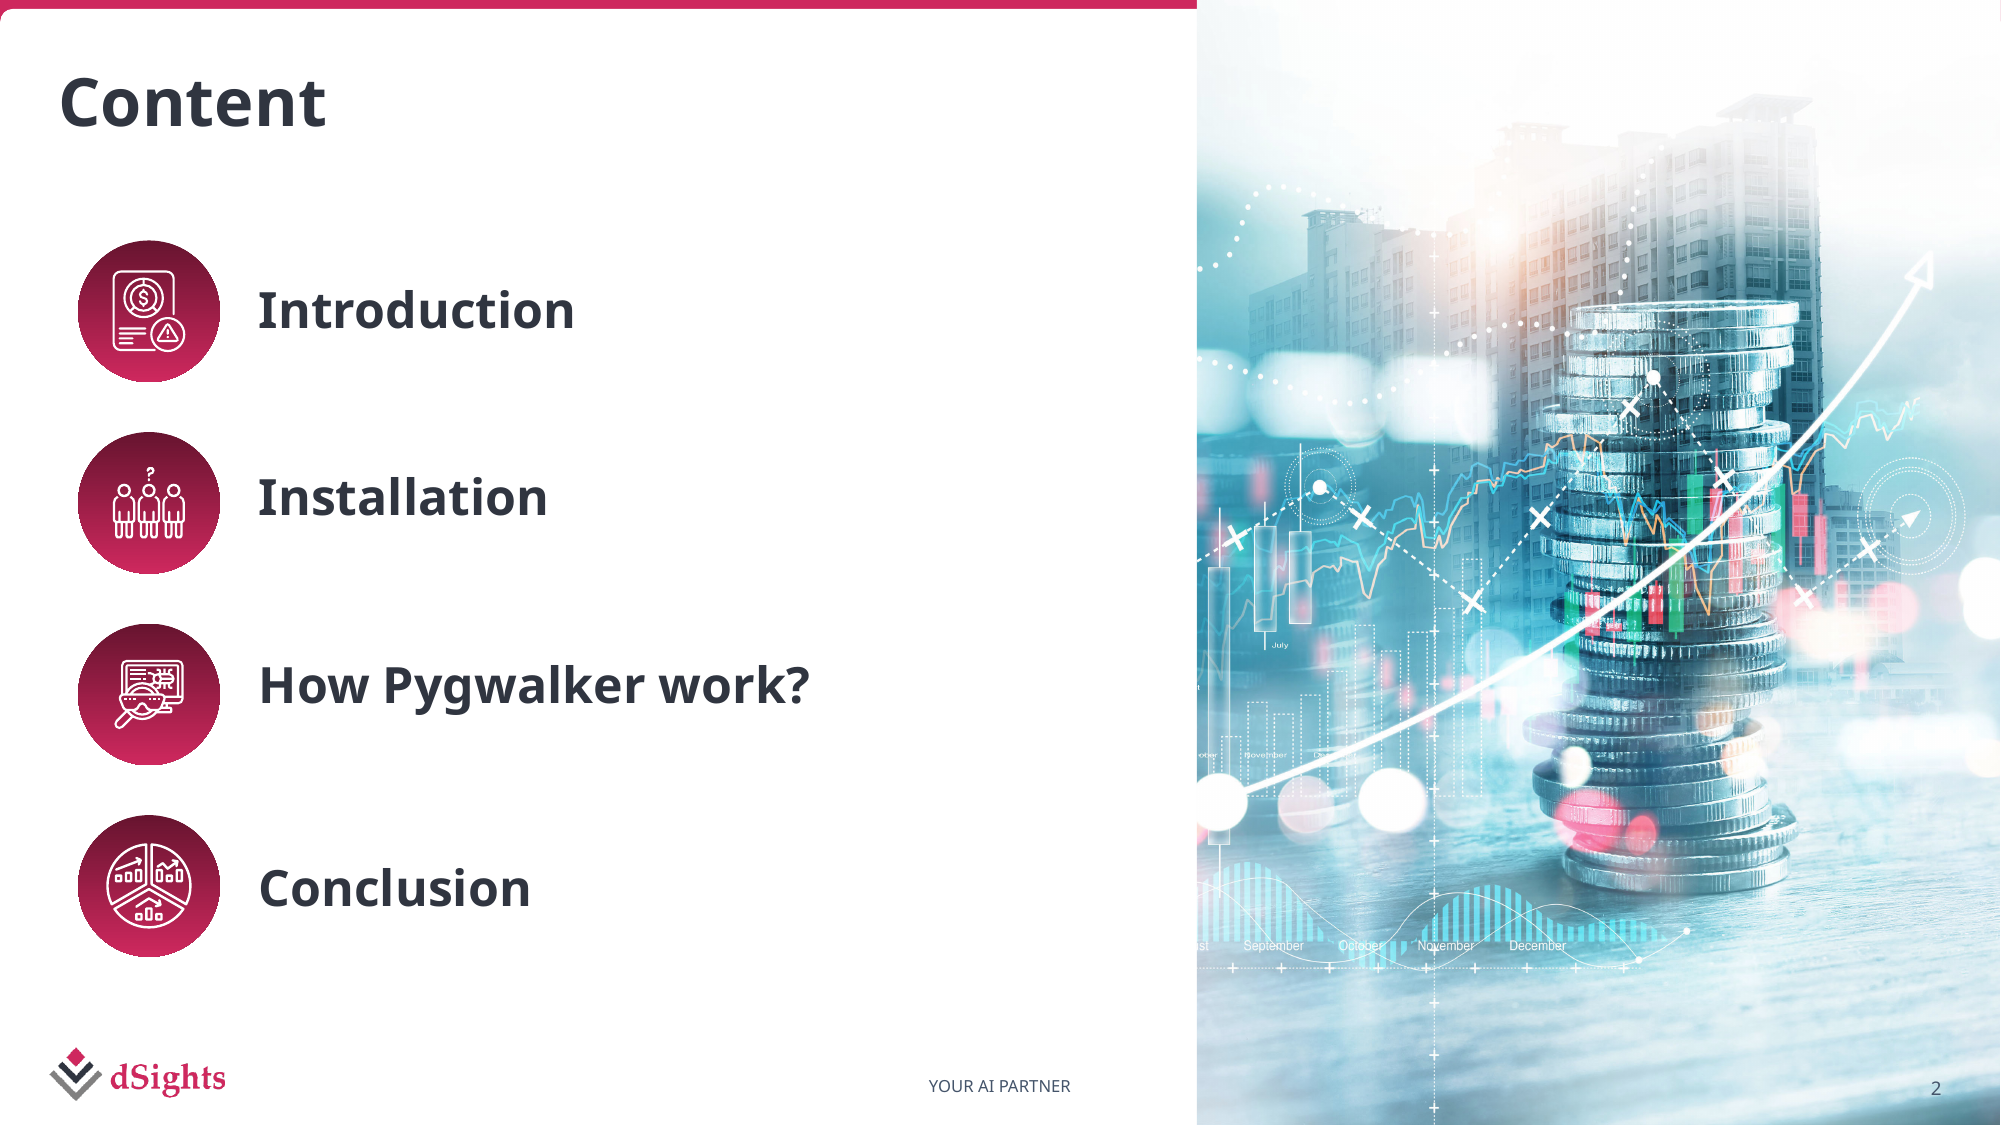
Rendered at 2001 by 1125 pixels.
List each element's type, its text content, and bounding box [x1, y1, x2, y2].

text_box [77, 814, 221, 958]
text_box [77, 623, 221, 766]
text_box [0, 0, 1194, 24]
text_box Installation [259, 465, 1177, 526]
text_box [77, 240, 221, 383]
text_box How Pygwalker work? [259, 653, 1191, 714]
text_box Conclusion [259, 855, 1177, 917]
picture [1196, 0, 2000, 1125]
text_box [77, 431, 221, 574]
title Content [58, 60, 741, 142]
text_box Introduction [259, 278, 1177, 339]
picture [49, 1047, 225, 1101]
